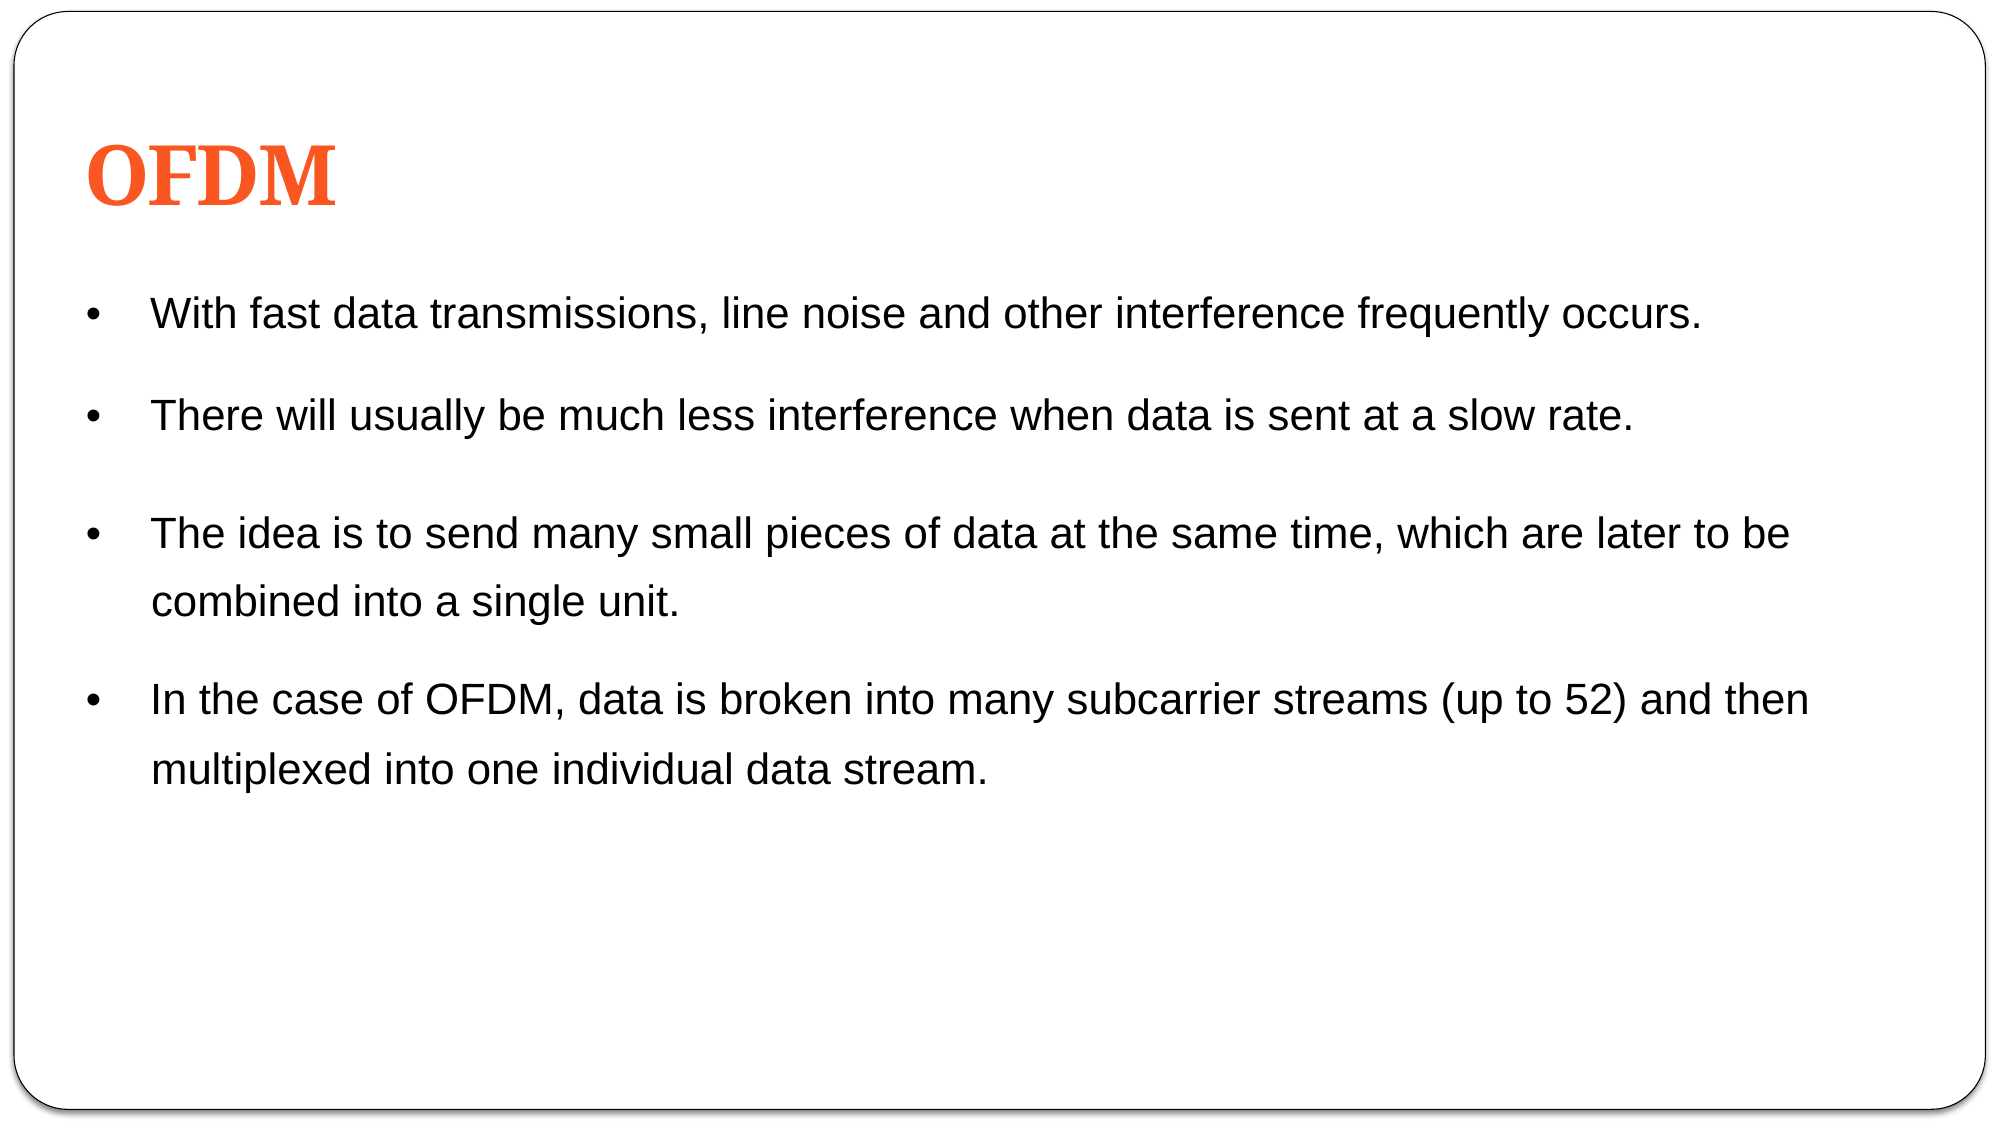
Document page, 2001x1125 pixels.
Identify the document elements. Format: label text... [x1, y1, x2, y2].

text_box OFDM [84, 122, 381, 199]
text_box • With fast data transmissions, line noise and other interference frequently occurs. • There will usually be much less interference when data is sent at a slow rate. • The idea is to send many small pieces of data at the same time, which are later to be combined into a single unit. • In the case of OFDM, data is broken into many subcarrier streams (up to 52) and then multiplexed into one individual data stream. [85, 285, 1897, 816]
